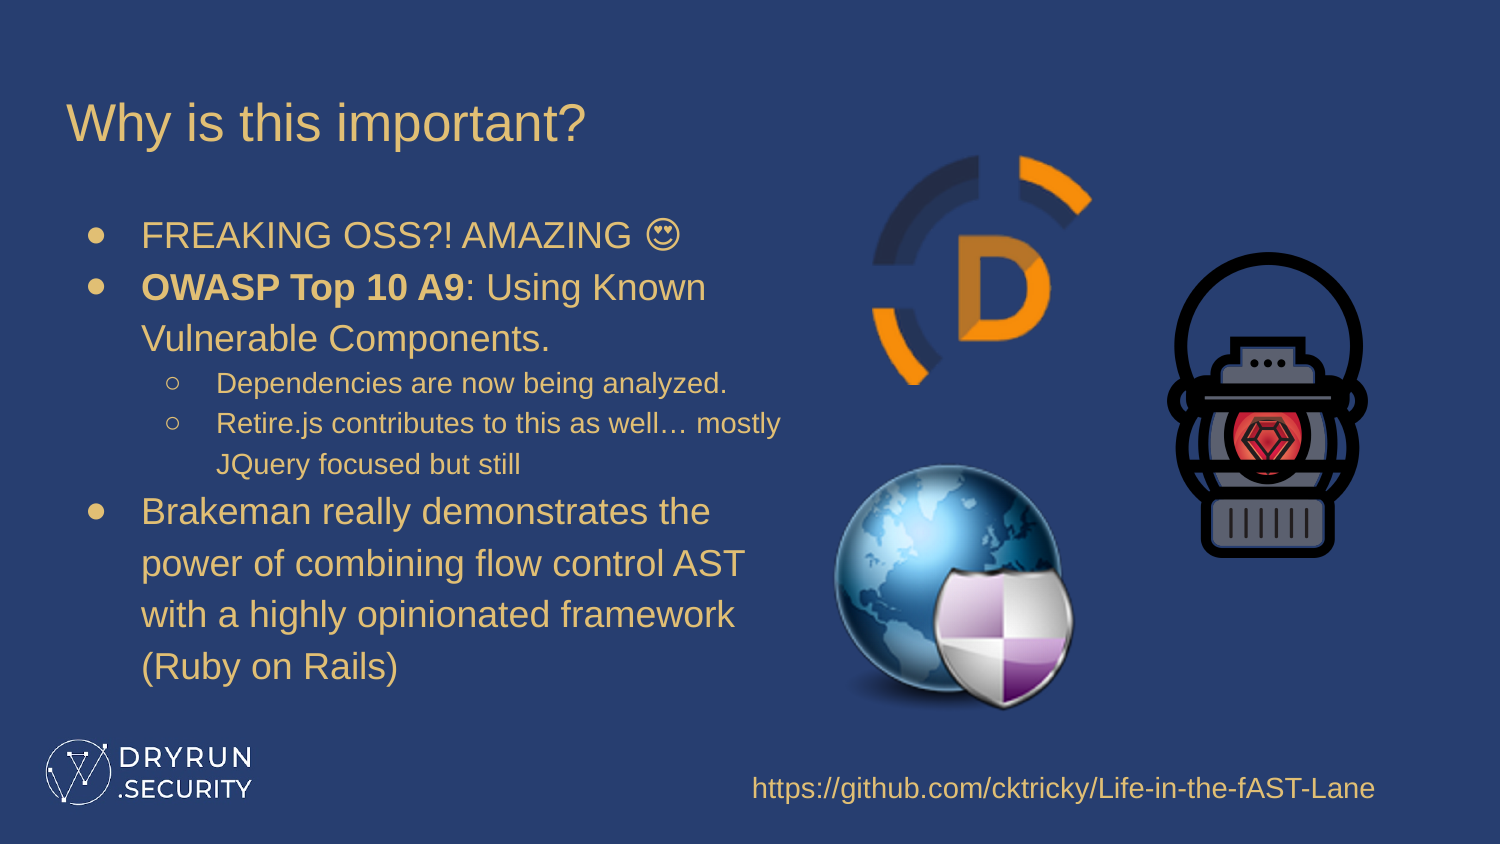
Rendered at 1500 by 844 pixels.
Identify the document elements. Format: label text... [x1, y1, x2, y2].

title Why is this important? [51, 72, 1449, 167]
picture [0, 0, 1500, 844]
list FREAKING OSS?! AMAZING 😍 OWASP Top 10 A9: Using Known Vulnerable Components. Dependencies are now being analyzed. Retire.js contributes to this as well… mostly JQuery focused but still Brakeman really demonstrates the power of combining flow control AST with a highly opinionated framework (Ruby on Rails) [51, 189, 809, 750]
